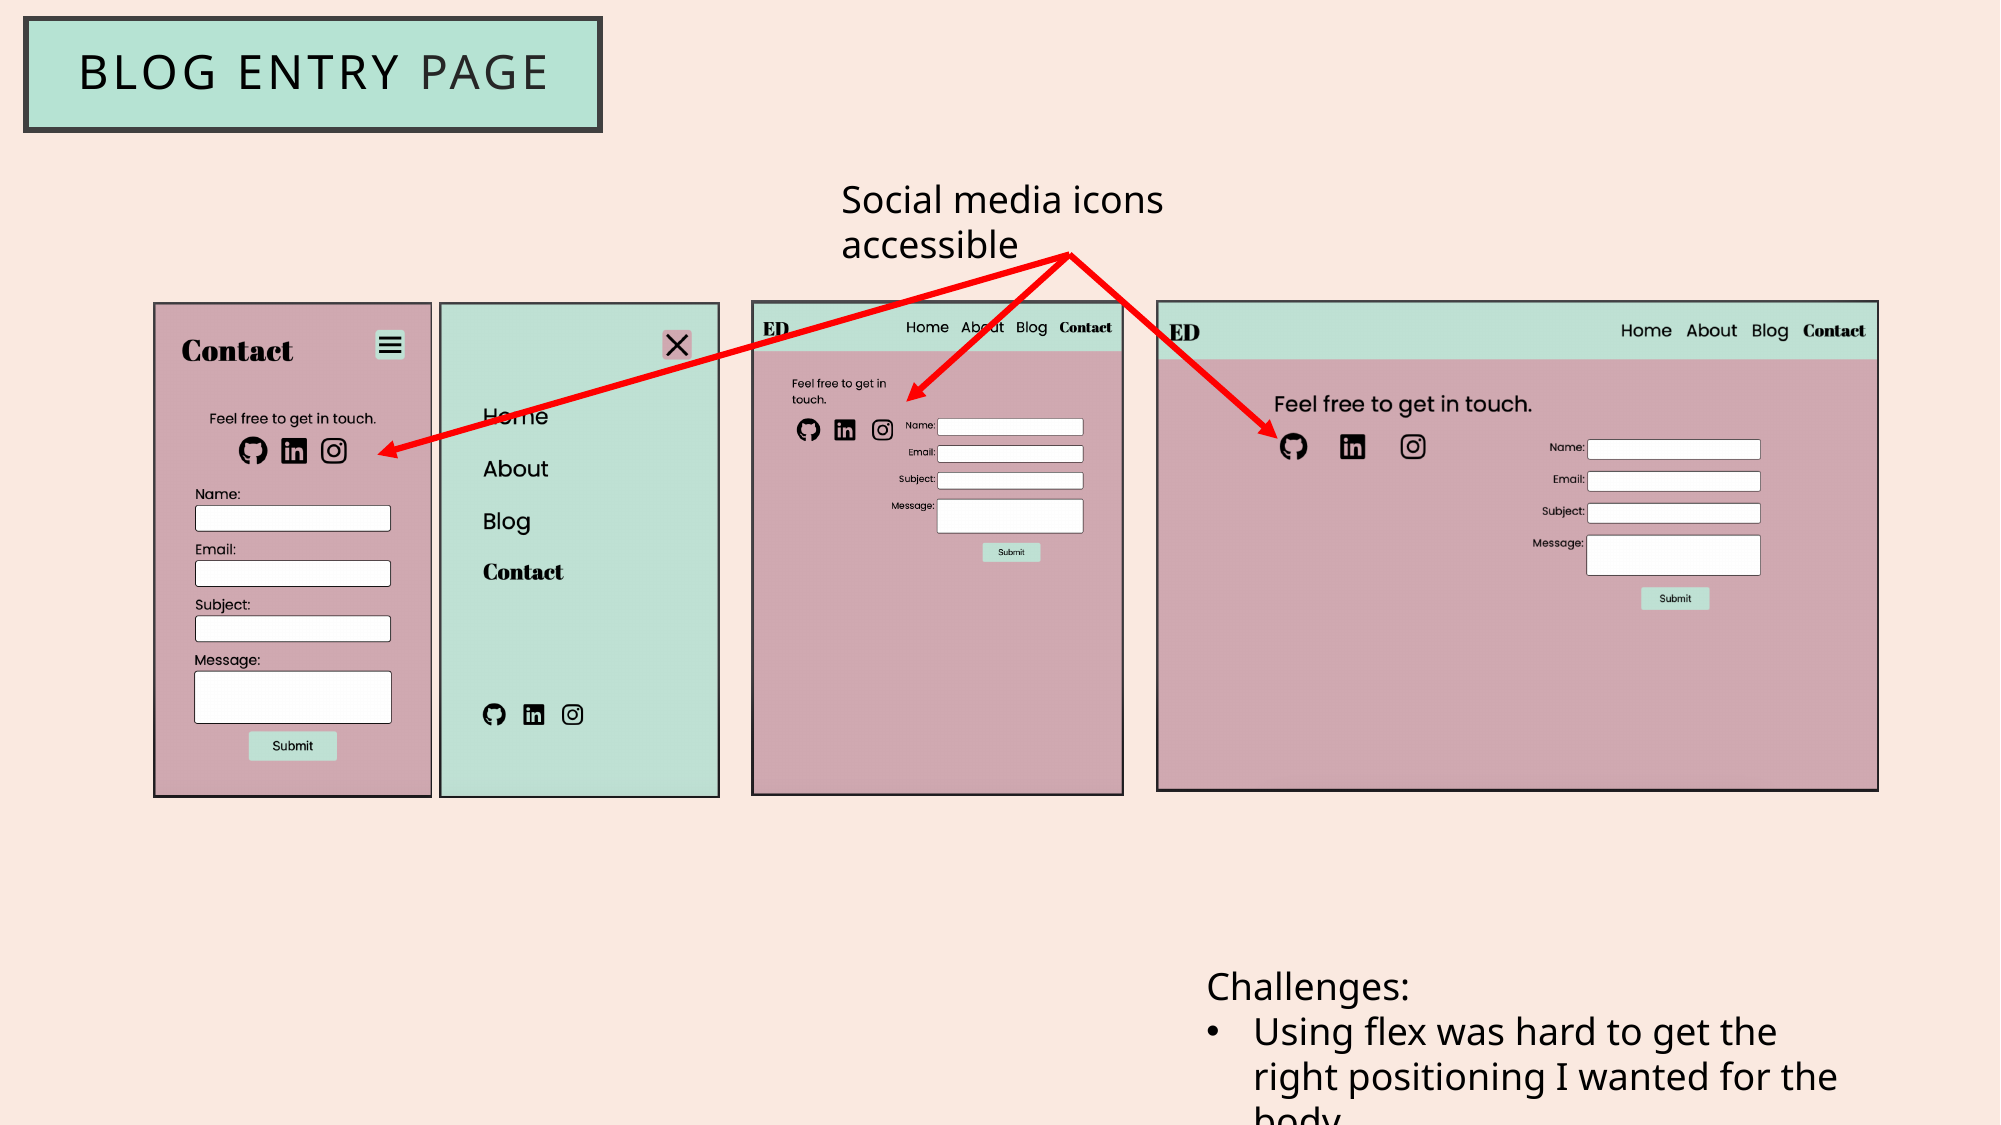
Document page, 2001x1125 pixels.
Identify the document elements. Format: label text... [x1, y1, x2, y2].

picture [439, 455, 720, 798]
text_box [906, 254, 1069, 402]
text_box Social media icons accessible [826, 168, 1299, 274]
picture [153, 302, 432, 798]
picture [751, 439, 1124, 796]
text_box Challenges: Using flex was hard to get the right positioning I wanted for the body [1191, 955, 1859, 1125]
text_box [377, 254, 1070, 455]
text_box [1069, 254, 1278, 439]
title Blog ENTRY Page [23, 16, 603, 133]
picture [1156, 300, 1879, 792]
